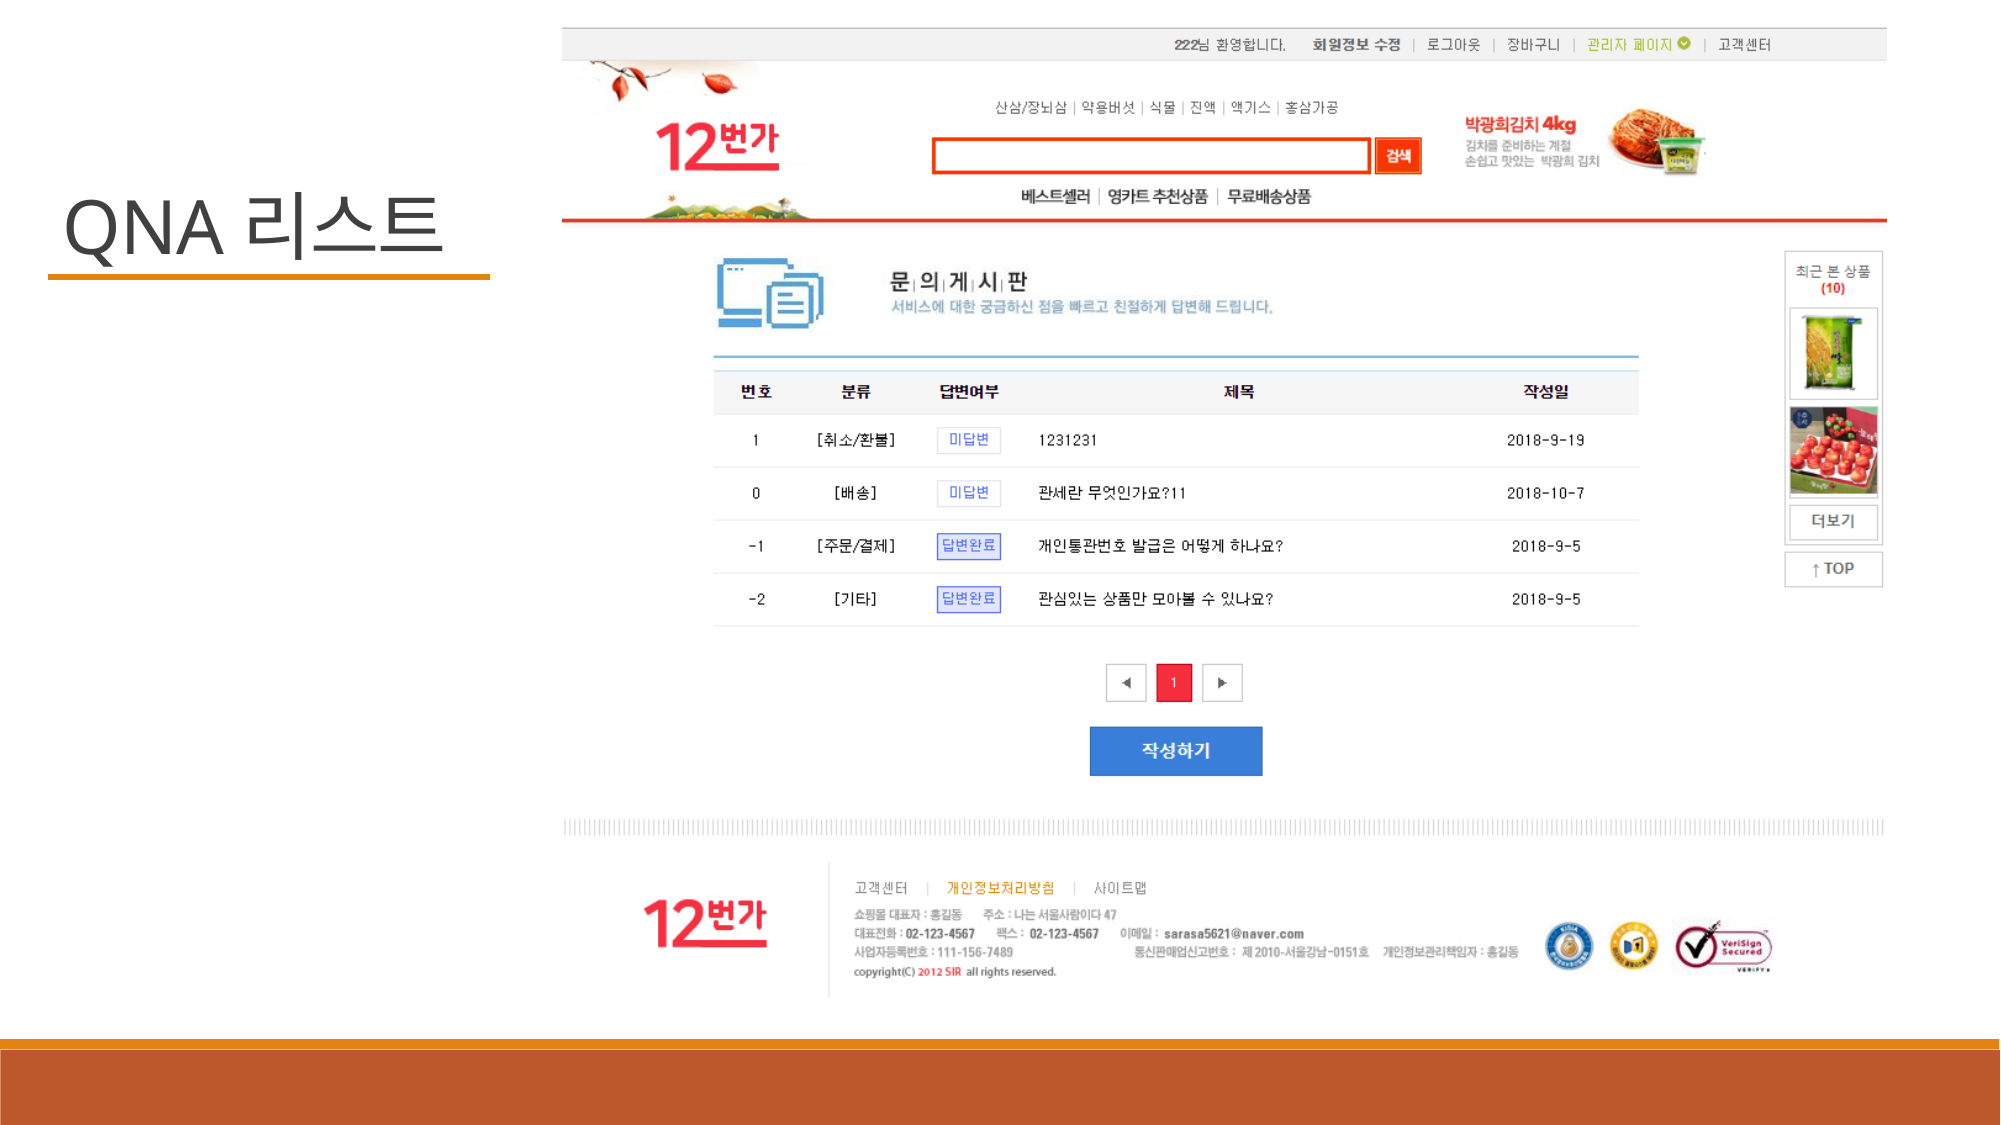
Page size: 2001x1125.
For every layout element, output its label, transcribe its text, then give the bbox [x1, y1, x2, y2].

text_box QNA리스트 [47, 0, 503, 277]
picture [562, 23, 1888, 1020]
